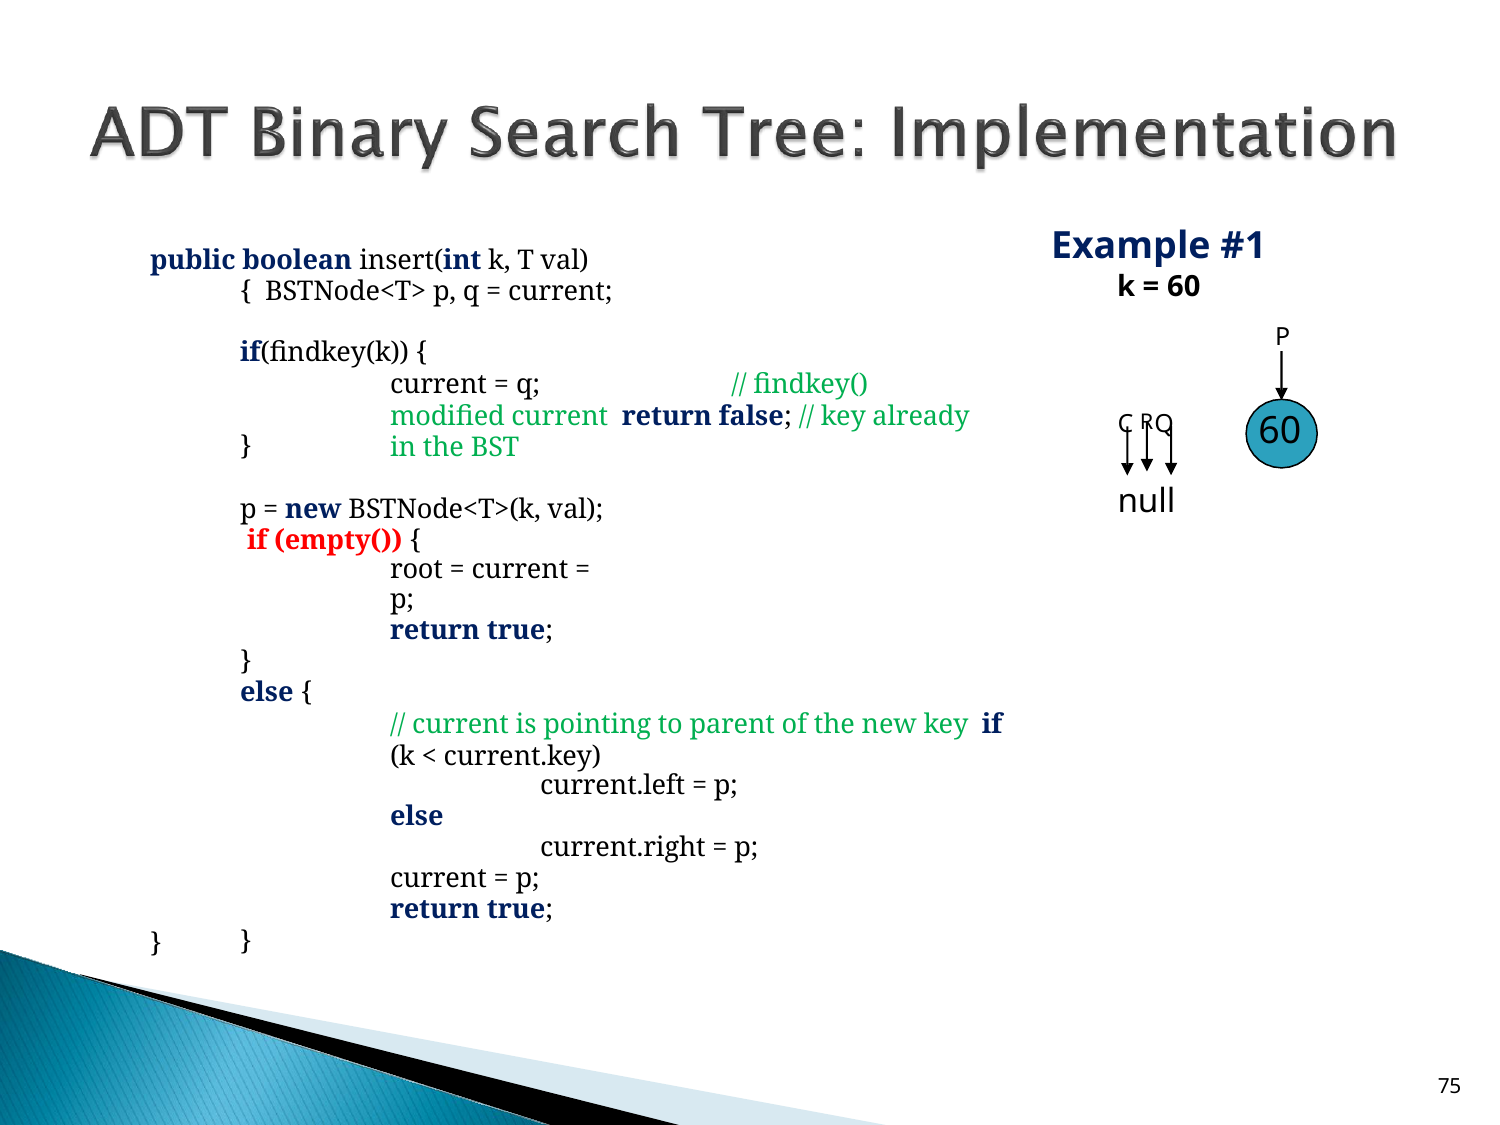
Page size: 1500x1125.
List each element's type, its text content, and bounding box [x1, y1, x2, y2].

text_box } [237, 428, 256, 461]
text_box [1246, 410, 1318, 468]
text_box public boolean insert(int k, T val) { BSTNode<T> p, q = current; [147, 243, 232, 306]
slide_number 10 [1435, 1054, 1469, 1125]
text_box [1262, 399, 1301, 405]
text_box p = new BSTNode<T>(k, val); if (empty()) { root = current = p; return true; } else { // current is pointing to parent of the new key if (k < current.key) current.left = p; else current.right = p; current = p; return true; } [237, 492, 1029, 957]
title Example #1 k = 60 [232, 220, 1268, 409]
text_box [44, 75, 1465, 186]
text_box C RQ [1115, 395, 1181, 441]
text_box [1140, 441, 1154, 472]
text_box [1275, 351, 1288, 399]
text_box if(findkey(k)) { current = q; // findkey() modified current return false; // key already in the BST [237, 409, 974, 462]
text_box [1121, 426, 1134, 476]
text_box null [1115, 479, 1181, 520]
text_box 60 [1256, 405, 1308, 451]
text_box [1164, 441, 1178, 476]
text_box } [147, 925, 166, 959]
text_box P [1273, 320, 1292, 351]
picture [0, 948, 558, 1125]
